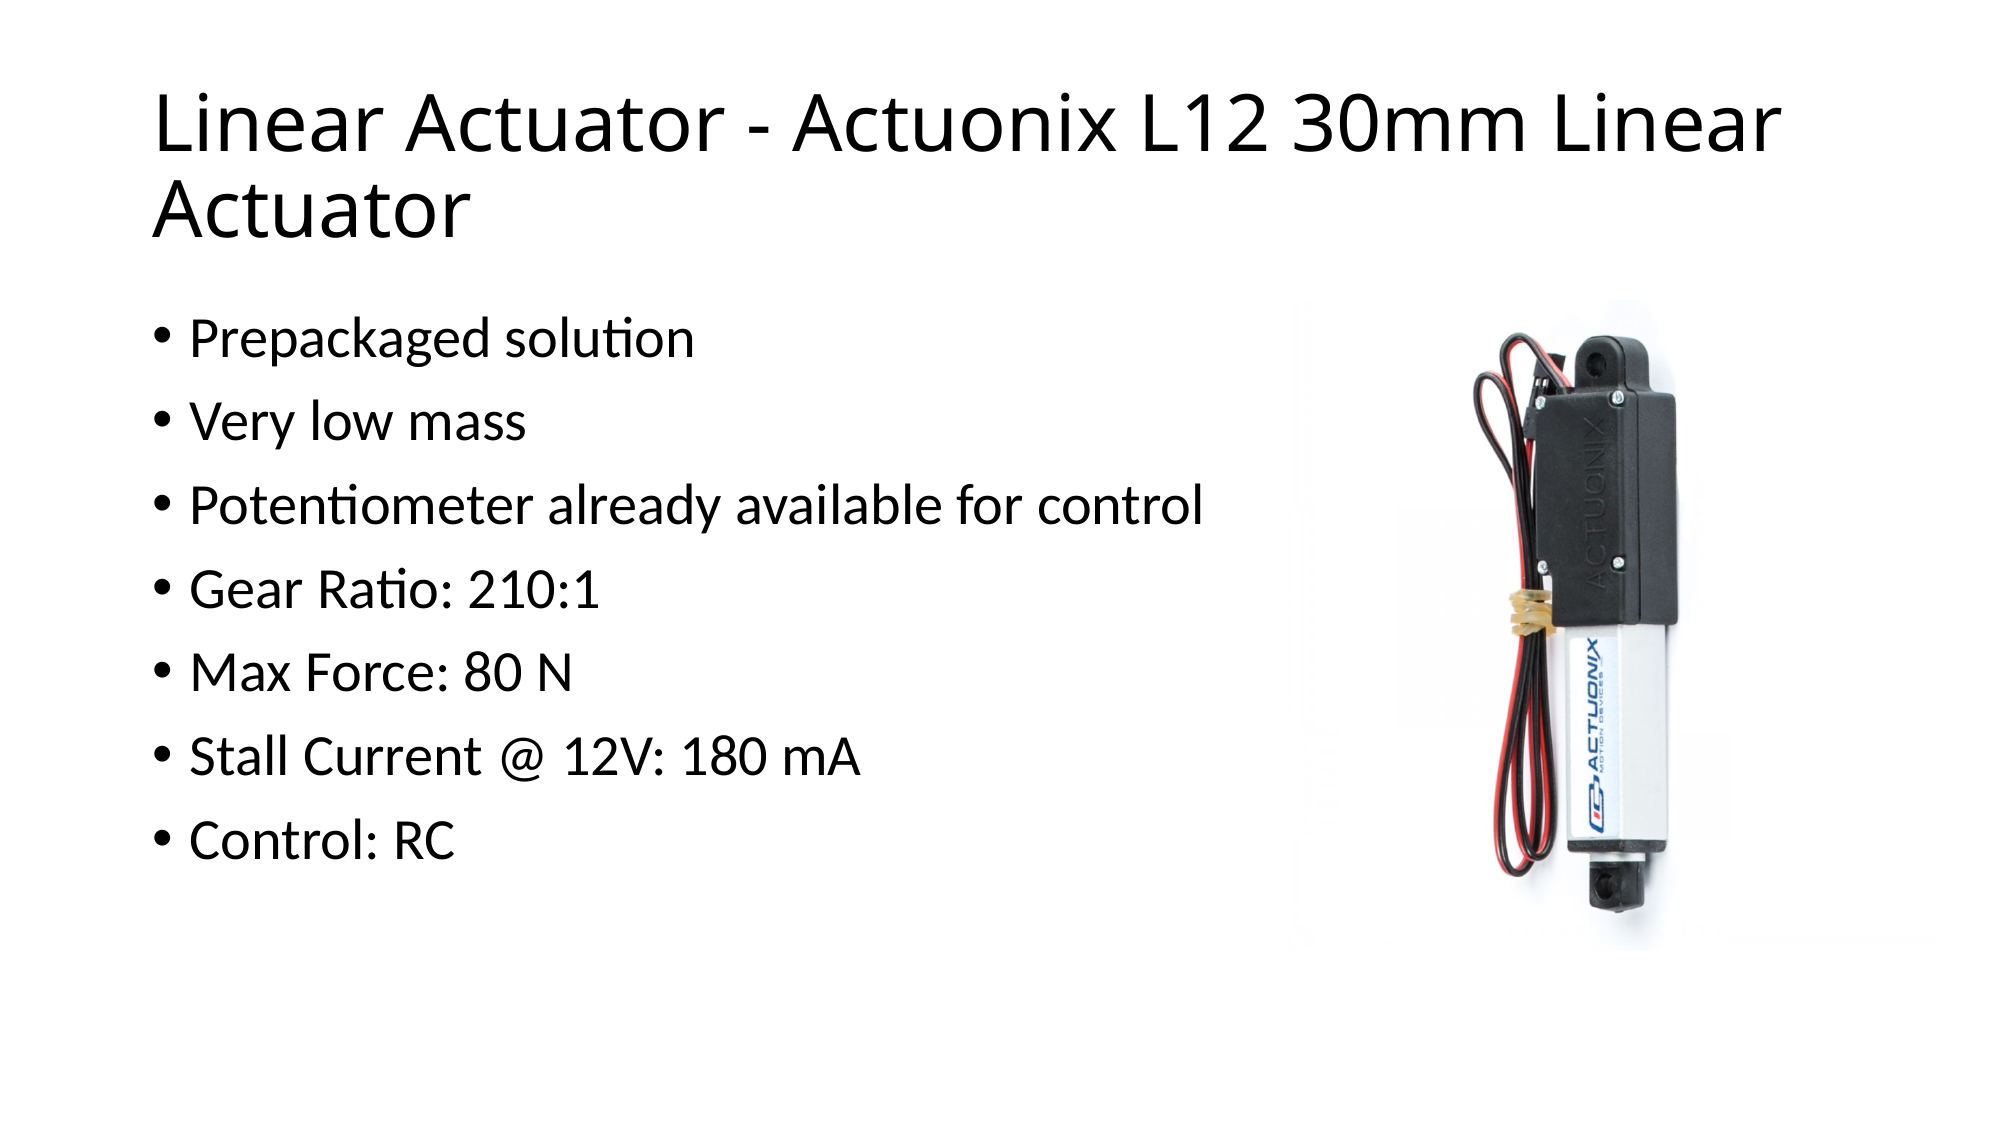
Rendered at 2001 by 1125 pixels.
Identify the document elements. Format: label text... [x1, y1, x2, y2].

picture [1286, 299, 1938, 951]
title Linear Actuator - Actuonix L12 30mm Linear Actuator [137, 59, 1863, 278]
list Prepackaged solution Very low mass Potentiometer already available for control Gear Ratio: 210:1 Max Force: 80 N Stall Current @ 12V: 180 mA Control: RC [137, 299, 1287, 1019]
